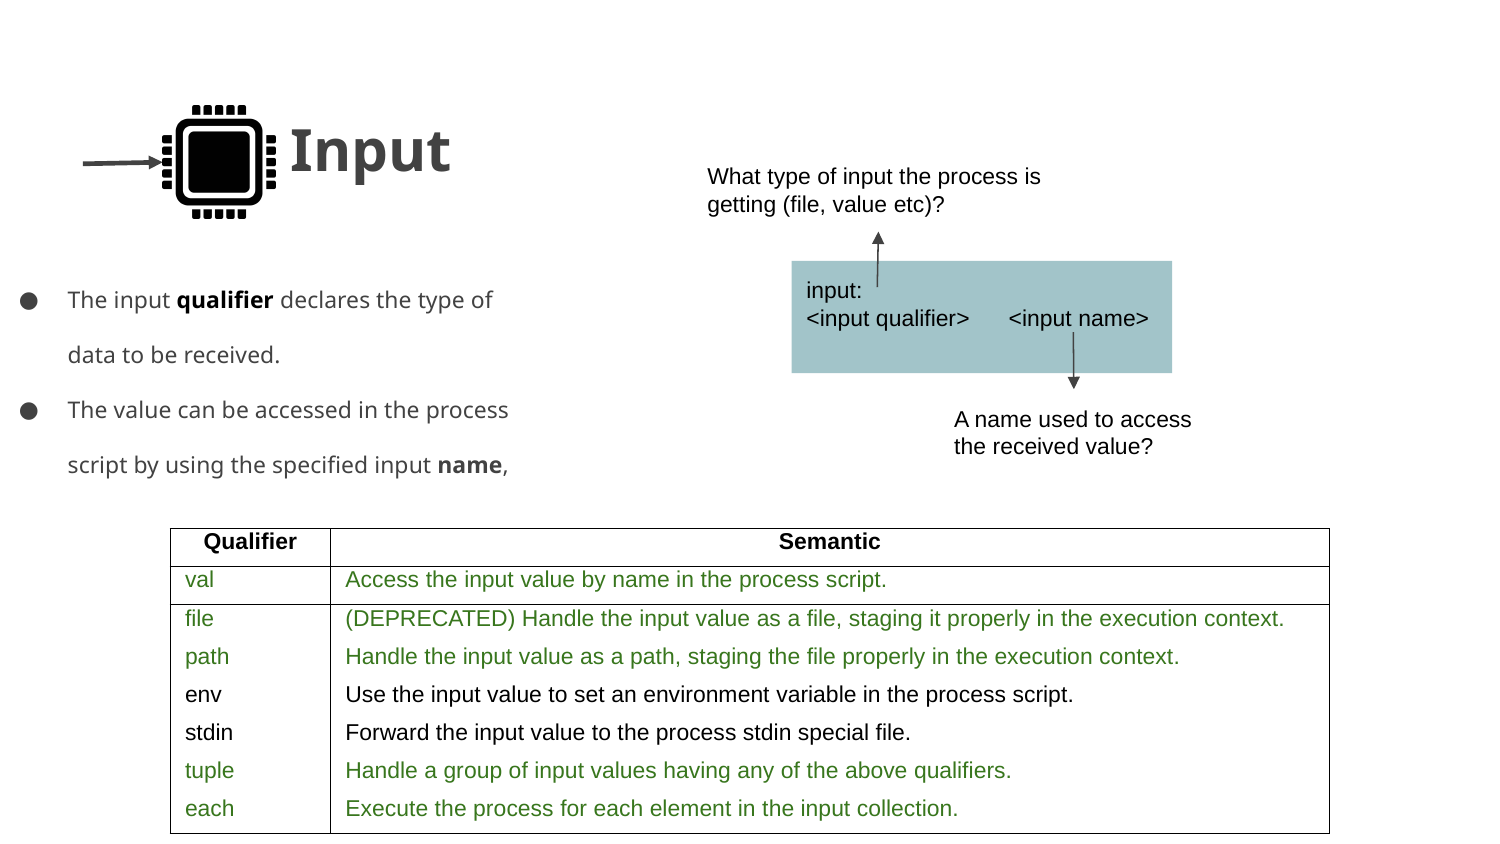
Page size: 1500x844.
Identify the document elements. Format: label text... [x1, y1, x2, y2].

table_cell each [171, 796, 330, 833]
picture [162, 105, 276, 219]
text_box input: <input qualifier> <input name> [791, 260, 1173, 374]
table_cell val [171, 567, 330, 604]
list The input qualifier declares the type of data to be received. The value can be accessed in the process script by using the specified input name, [0, 242, 543, 498]
table_header Qualifier [171, 529, 330, 566]
text_box A name used to access the received value? [939, 389, 1209, 474]
title Input [275, 98, 1293, 212]
table_cell Execute the process for each element in the input collection. [331, 796, 1329, 833]
table_cell env [171, 681, 330, 719]
table_cell Forward the input value to the process stdin special file. [331, 719, 1329, 758]
table_cell Handle the input value as a path, staging the file properly in the execution context. [331, 643, 1329, 681]
table_cell Use the input value to set an environment variable in the process script. [331, 681, 1329, 719]
table_cell file [171, 605, 330, 643]
table_cell tuple [171, 758, 330, 796]
table_header Semantic [331, 529, 1329, 566]
text_box What type of input the process is getting (file, value etc)? [692, 146, 1065, 232]
table_cell Handle a group of input values having any of the above qualifiers. [331, 758, 1329, 796]
table_cell stdin [171, 719, 330, 758]
table_cell Access the input value by name in the process script. [331, 567, 1329, 604]
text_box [82, 161, 157, 165]
table_cell (DEPRECATED) Handle the input value as a file, staging it properly in the execution context. [331, 605, 1329, 643]
table_cell path [171, 643, 330, 681]
